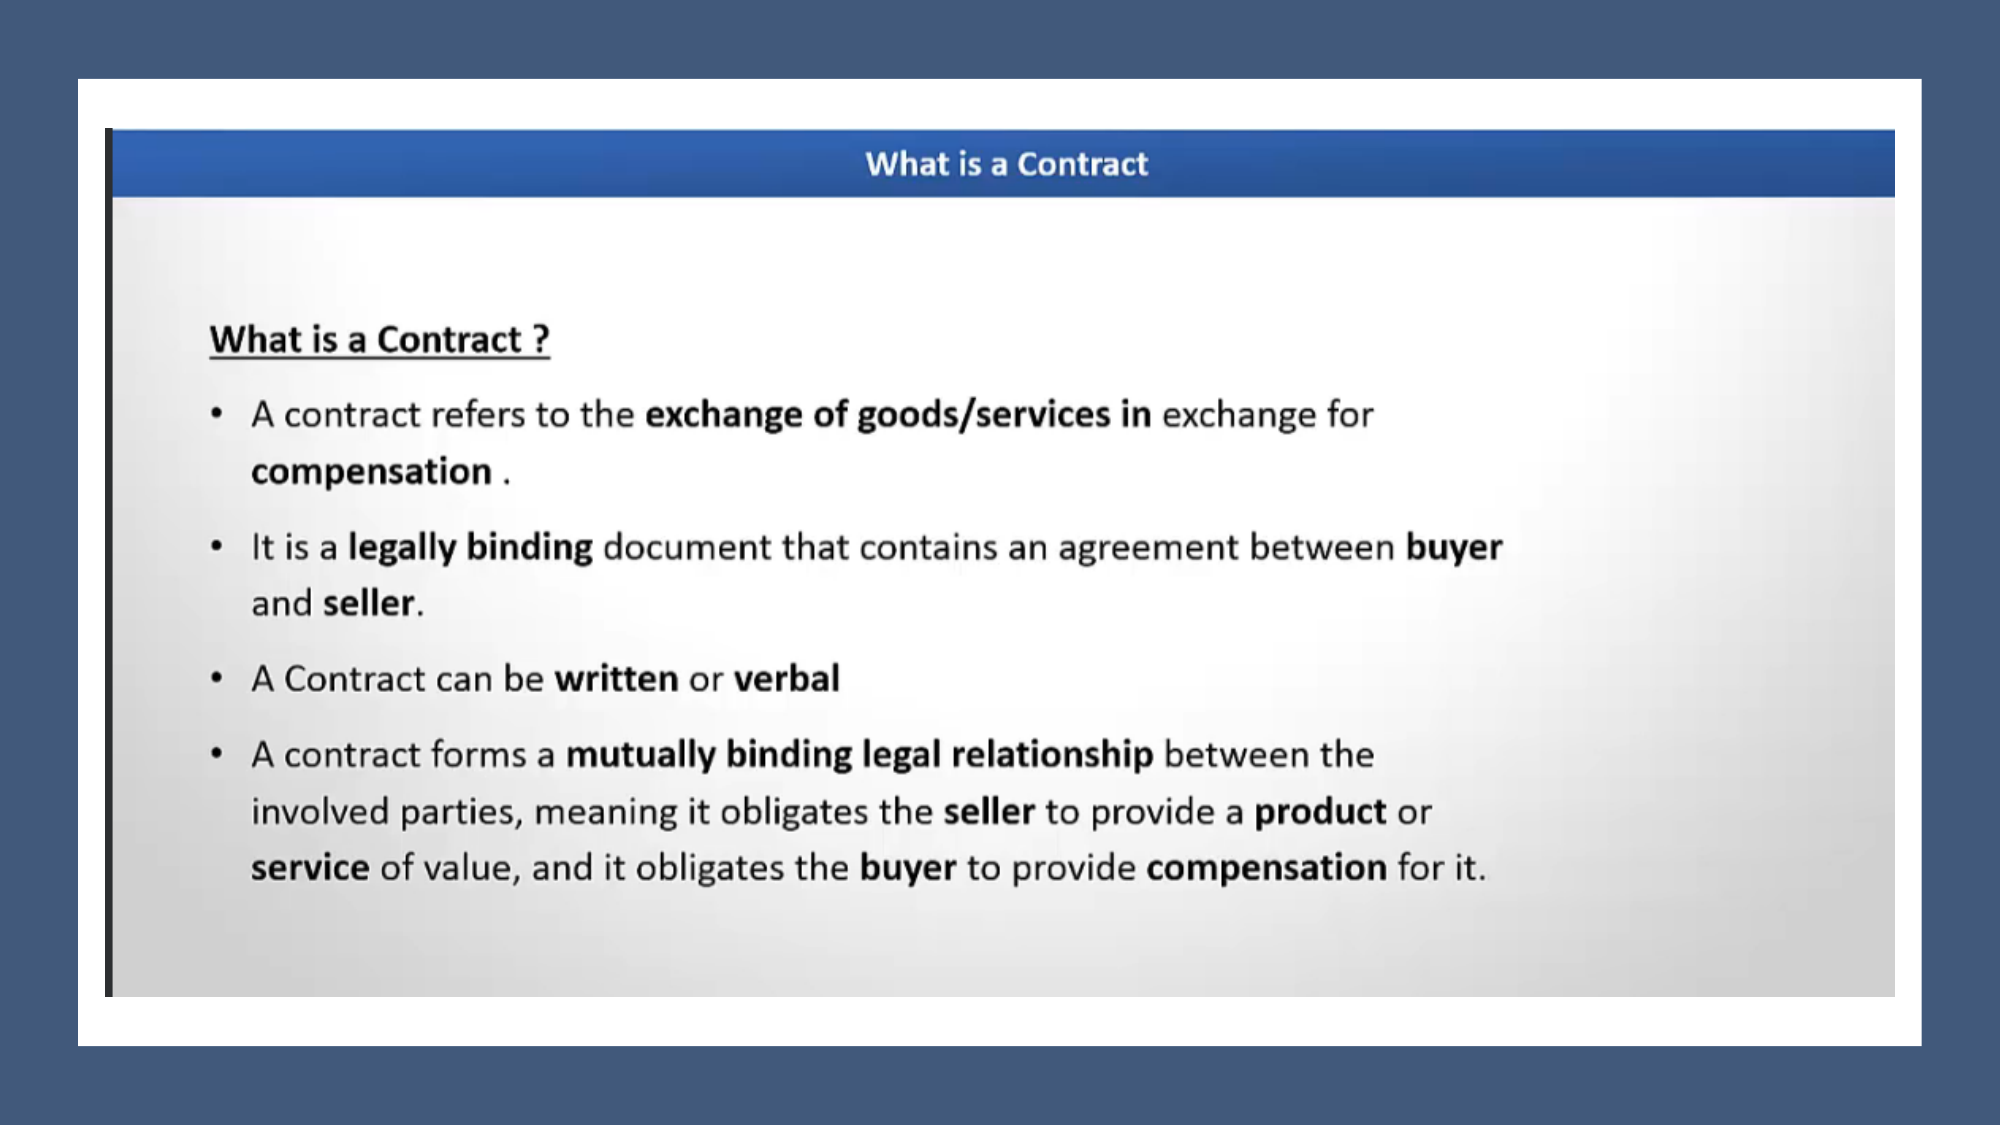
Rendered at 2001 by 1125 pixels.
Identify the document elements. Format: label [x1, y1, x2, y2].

list [104, 128, 1895, 997]
text_box [0, 0, 2000, 1125]
text_box [77, 77, 1923, 1048]
